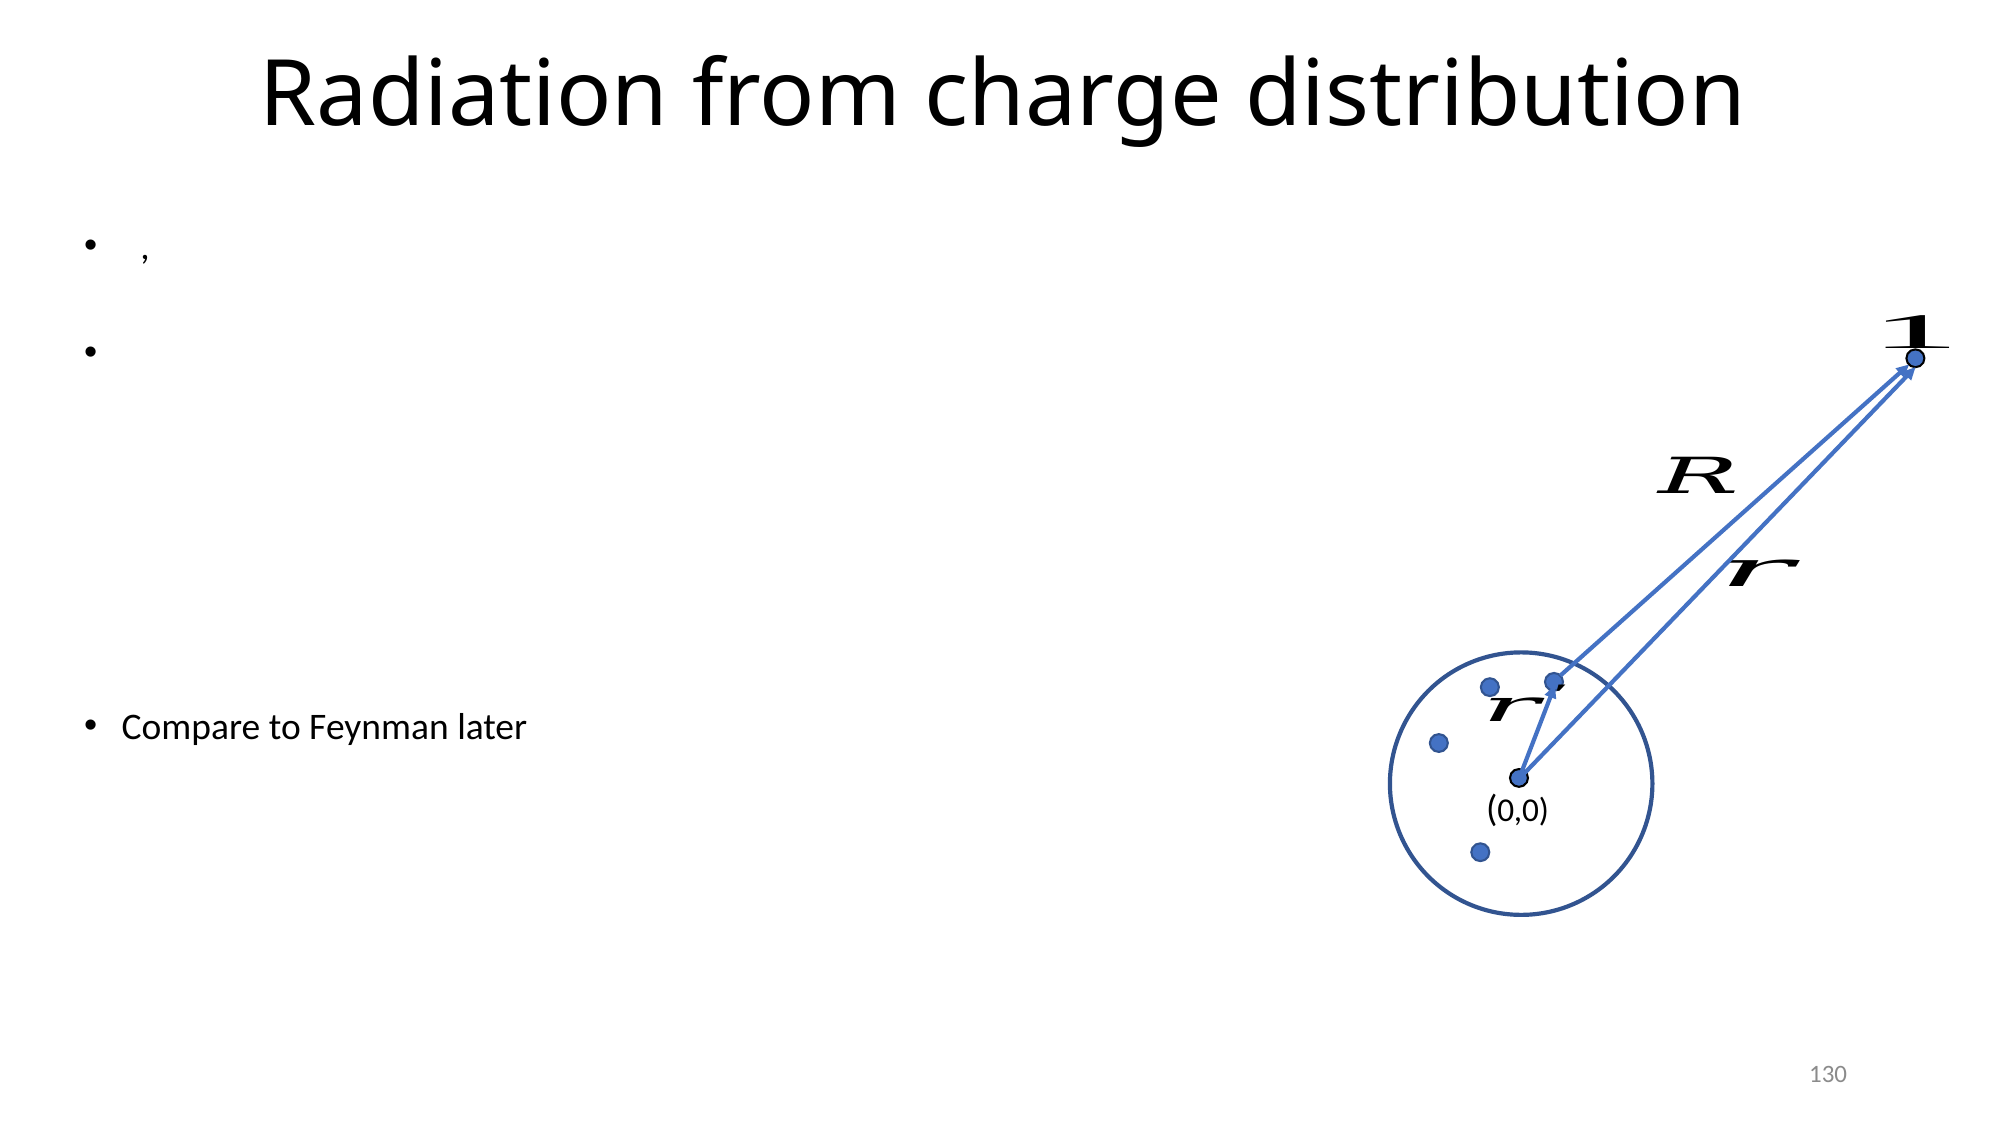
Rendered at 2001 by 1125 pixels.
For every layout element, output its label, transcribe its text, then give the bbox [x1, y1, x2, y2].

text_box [1389, 304, 1961, 915]
slide_number 130 [1412, 1042, 1863, 1103]
title Radiation from charge distribution [32, 15, 1975, 177]
